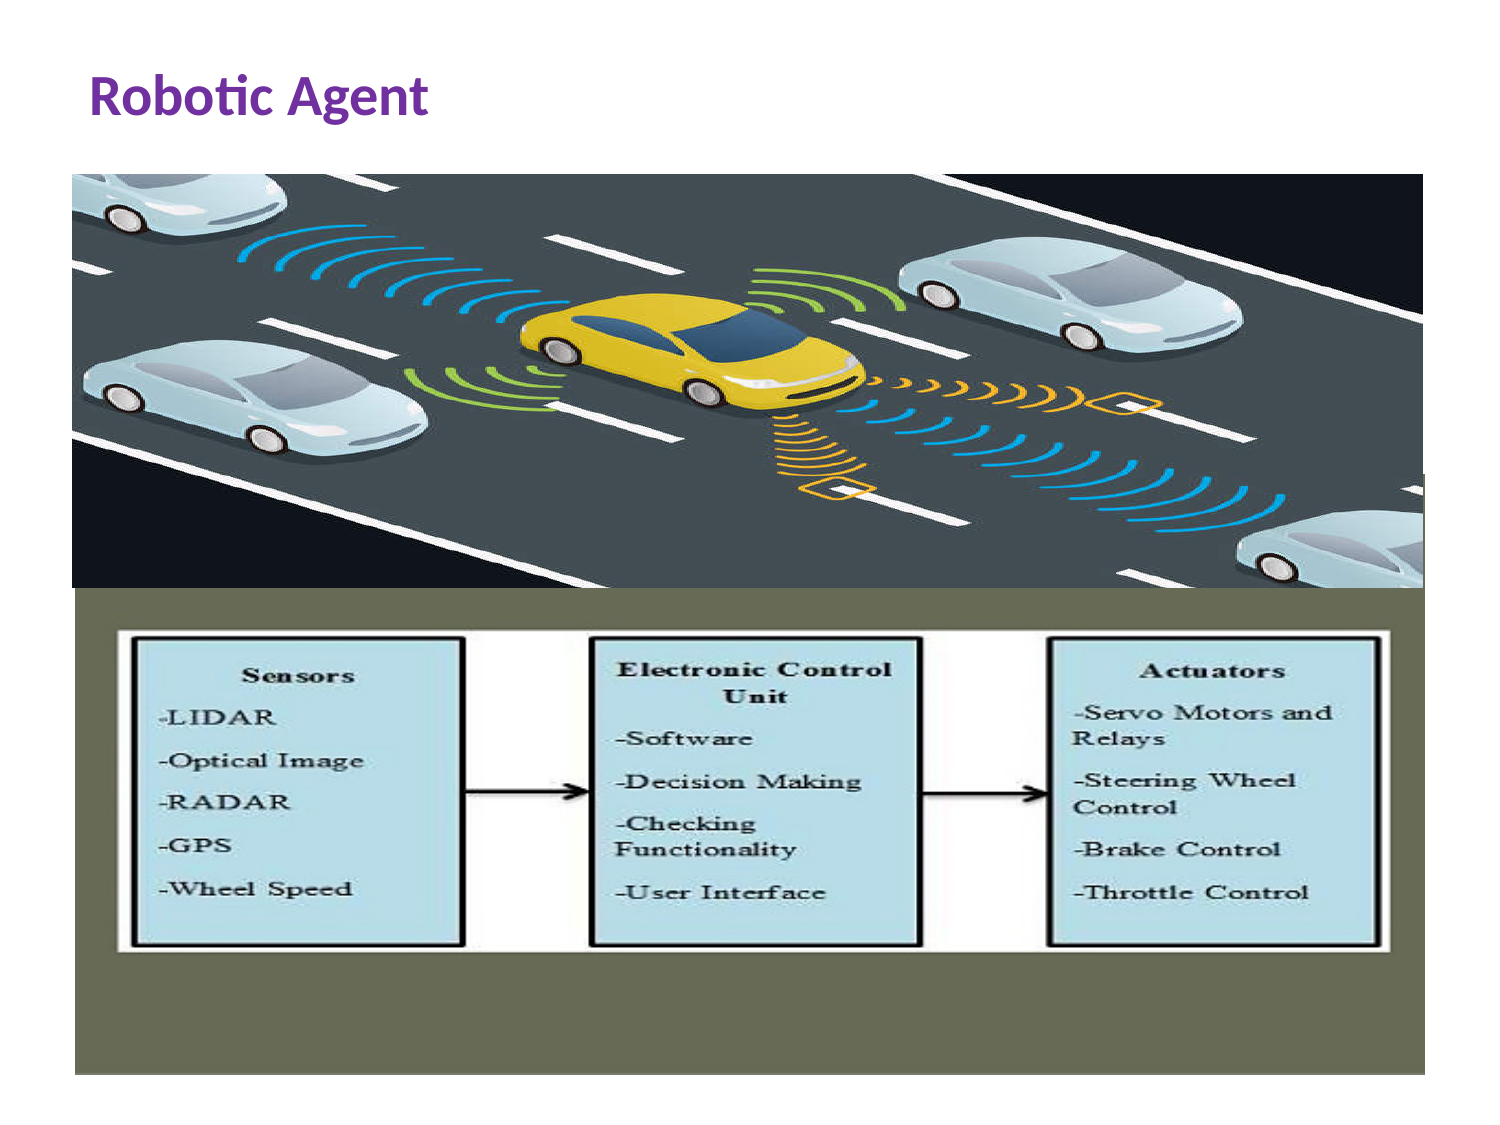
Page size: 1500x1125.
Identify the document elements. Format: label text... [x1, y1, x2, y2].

picture [72, 174, 1426, 1076]
text_box Robotic Agent [74, 50, 525, 135]
